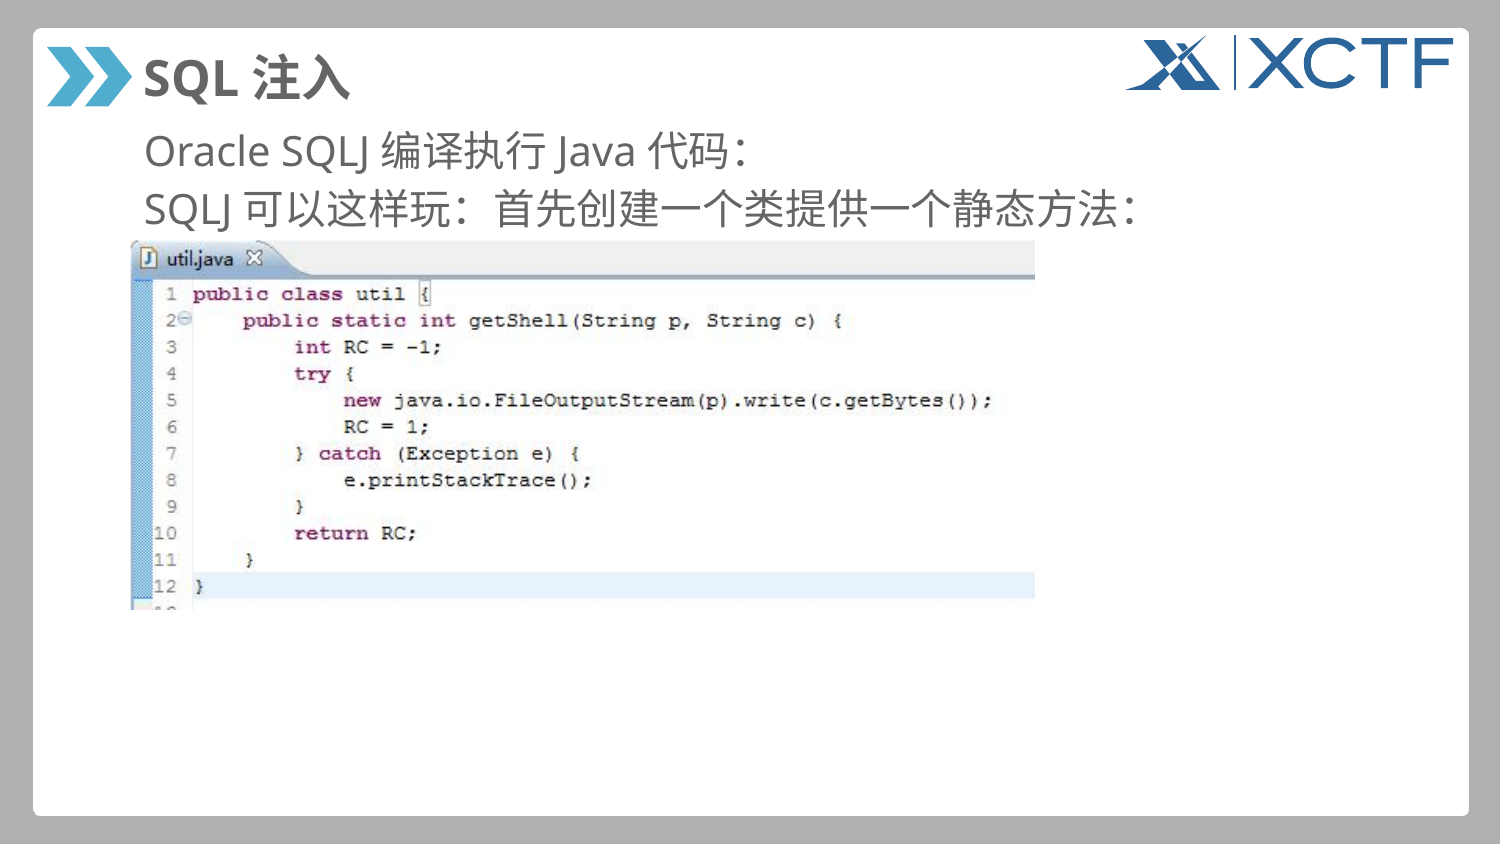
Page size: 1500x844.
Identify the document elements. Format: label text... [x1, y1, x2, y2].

picture [0, 0, 1500, 844]
list Oracle SQLJ编译执行Java代码： SQLJ可以这样玩：首先创建一个类提供一个静态方法： [128, 117, 1372, 762]
title SQL注入 [128, 35, 1125, 117]
